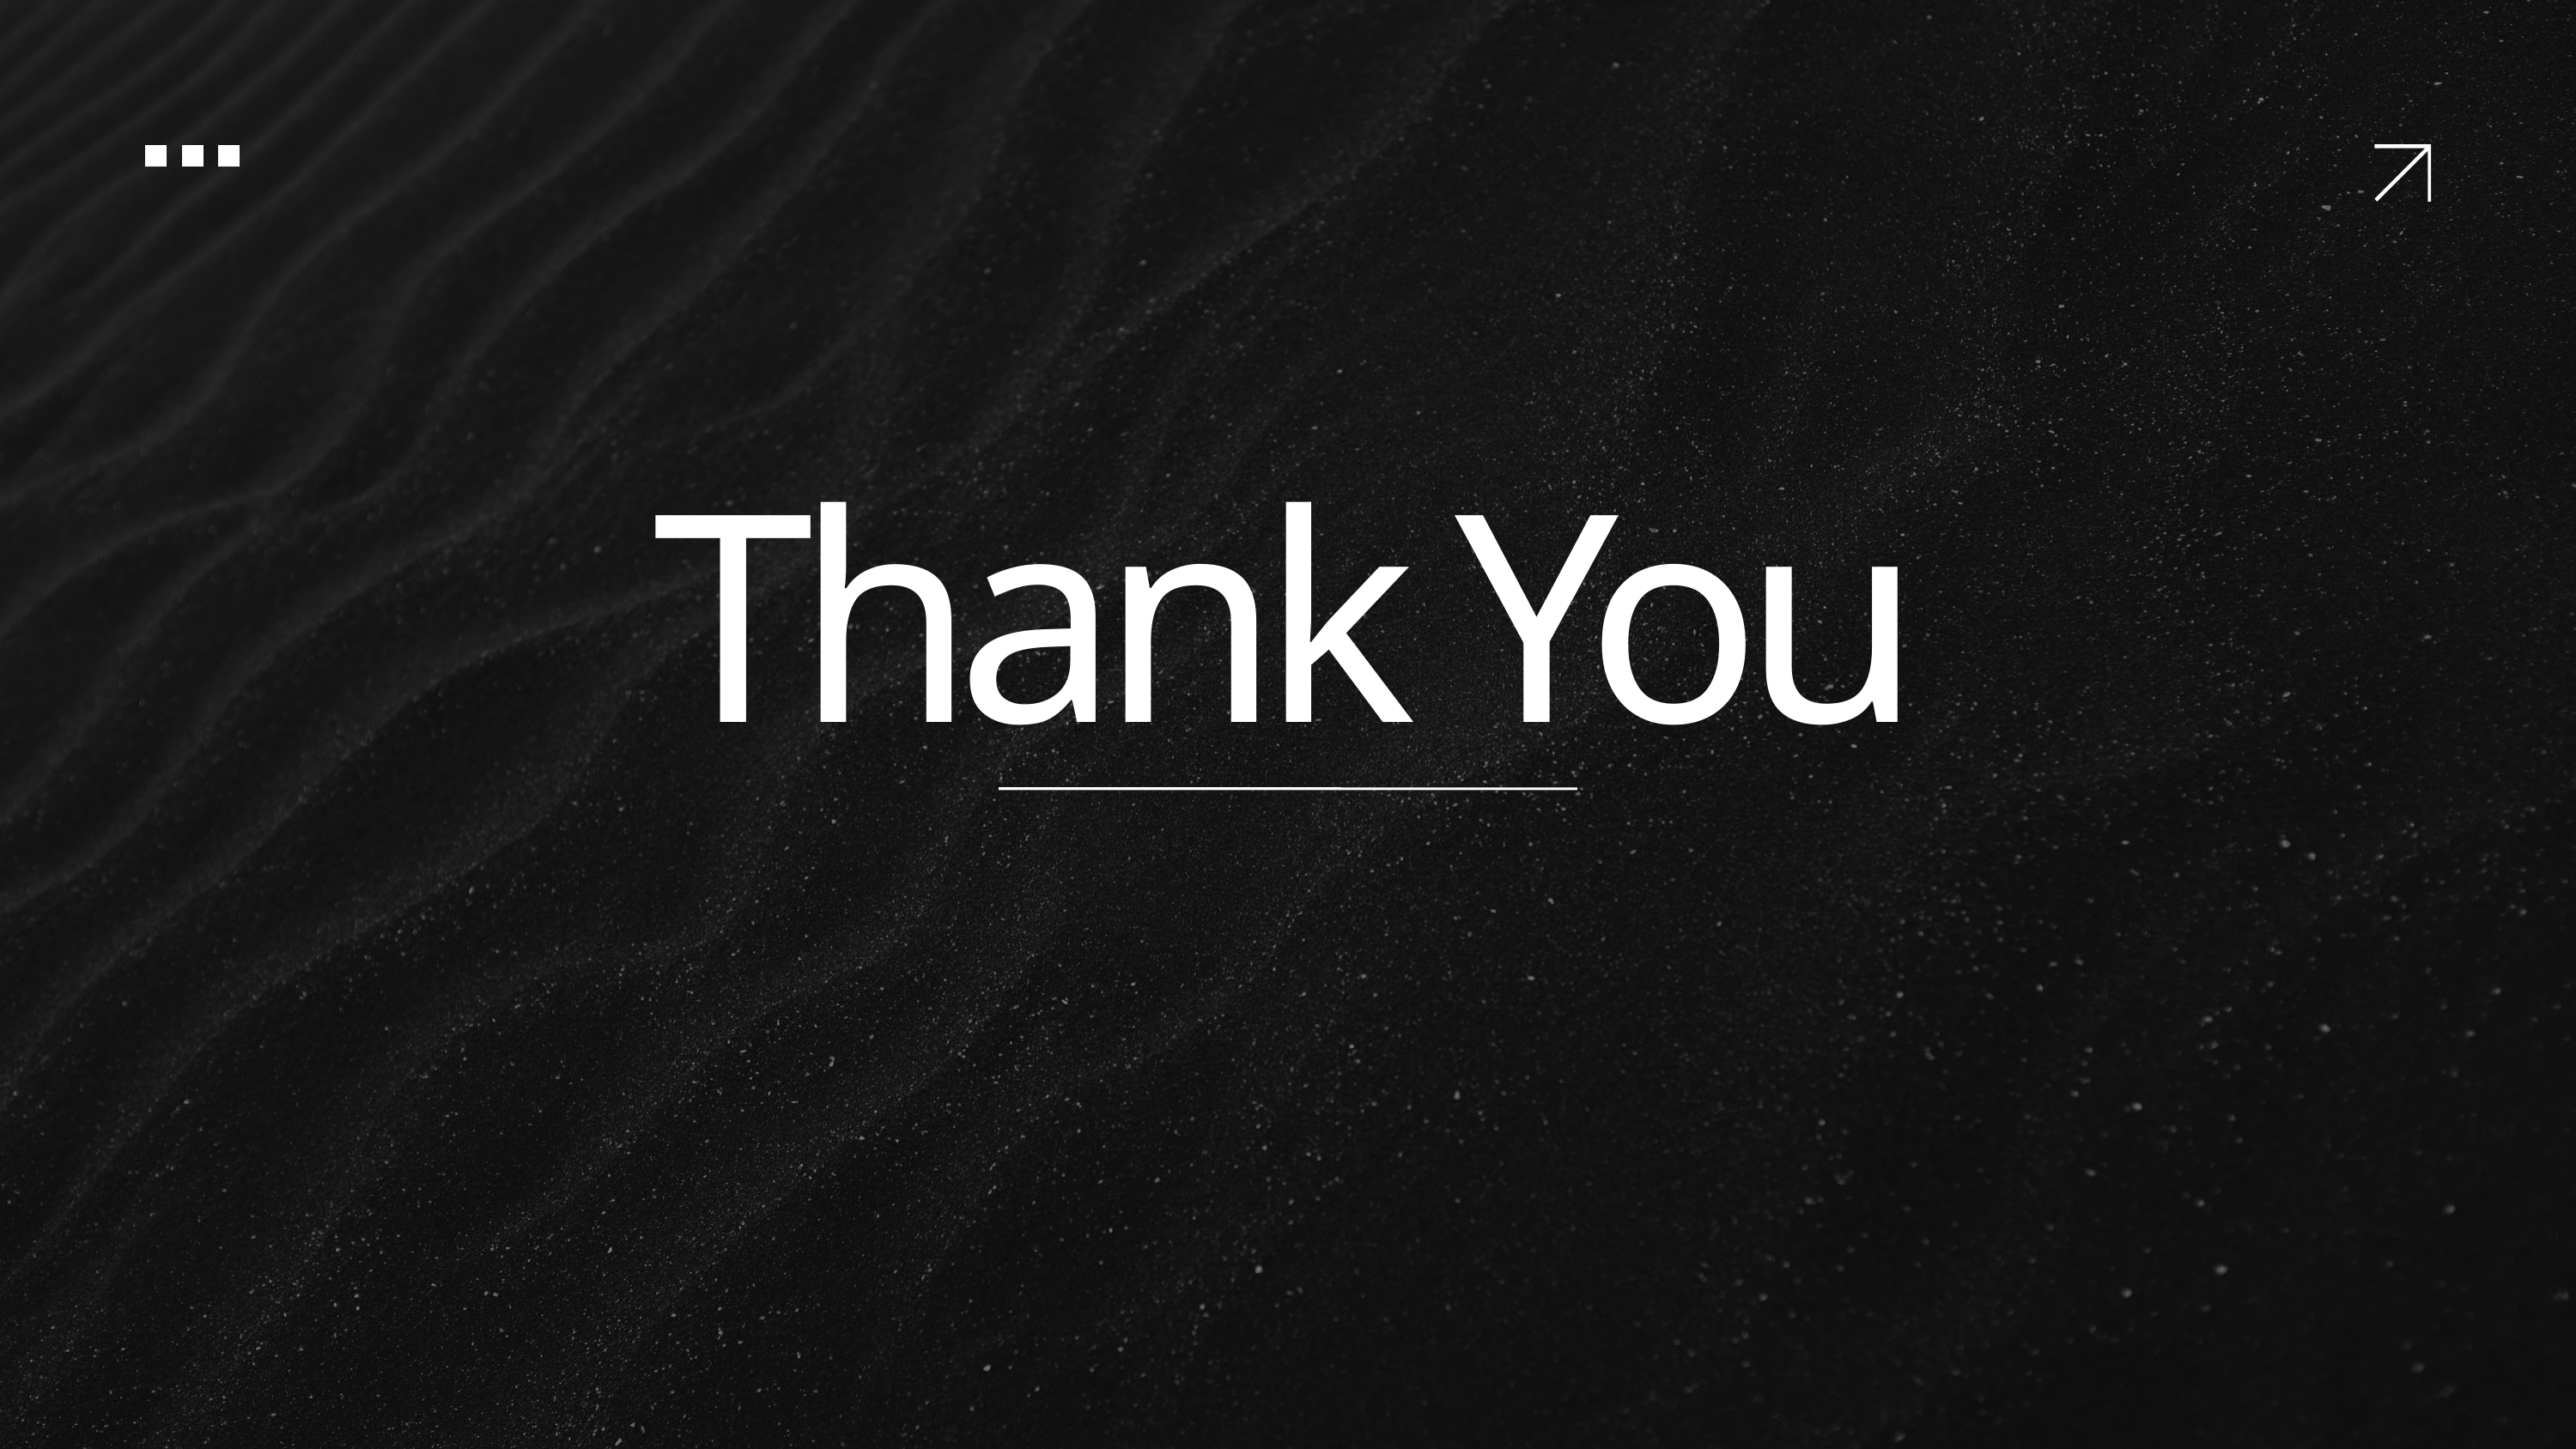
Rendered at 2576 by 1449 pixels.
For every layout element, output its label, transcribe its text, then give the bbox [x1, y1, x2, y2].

text_box Thank You [563, 479, 2013, 781]
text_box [144, 144, 167, 167]
text_box [0, 0, 2576, 1449]
text_box [2374, 144, 2432, 202]
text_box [181, 144, 204, 167]
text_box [218, 144, 240, 167]
